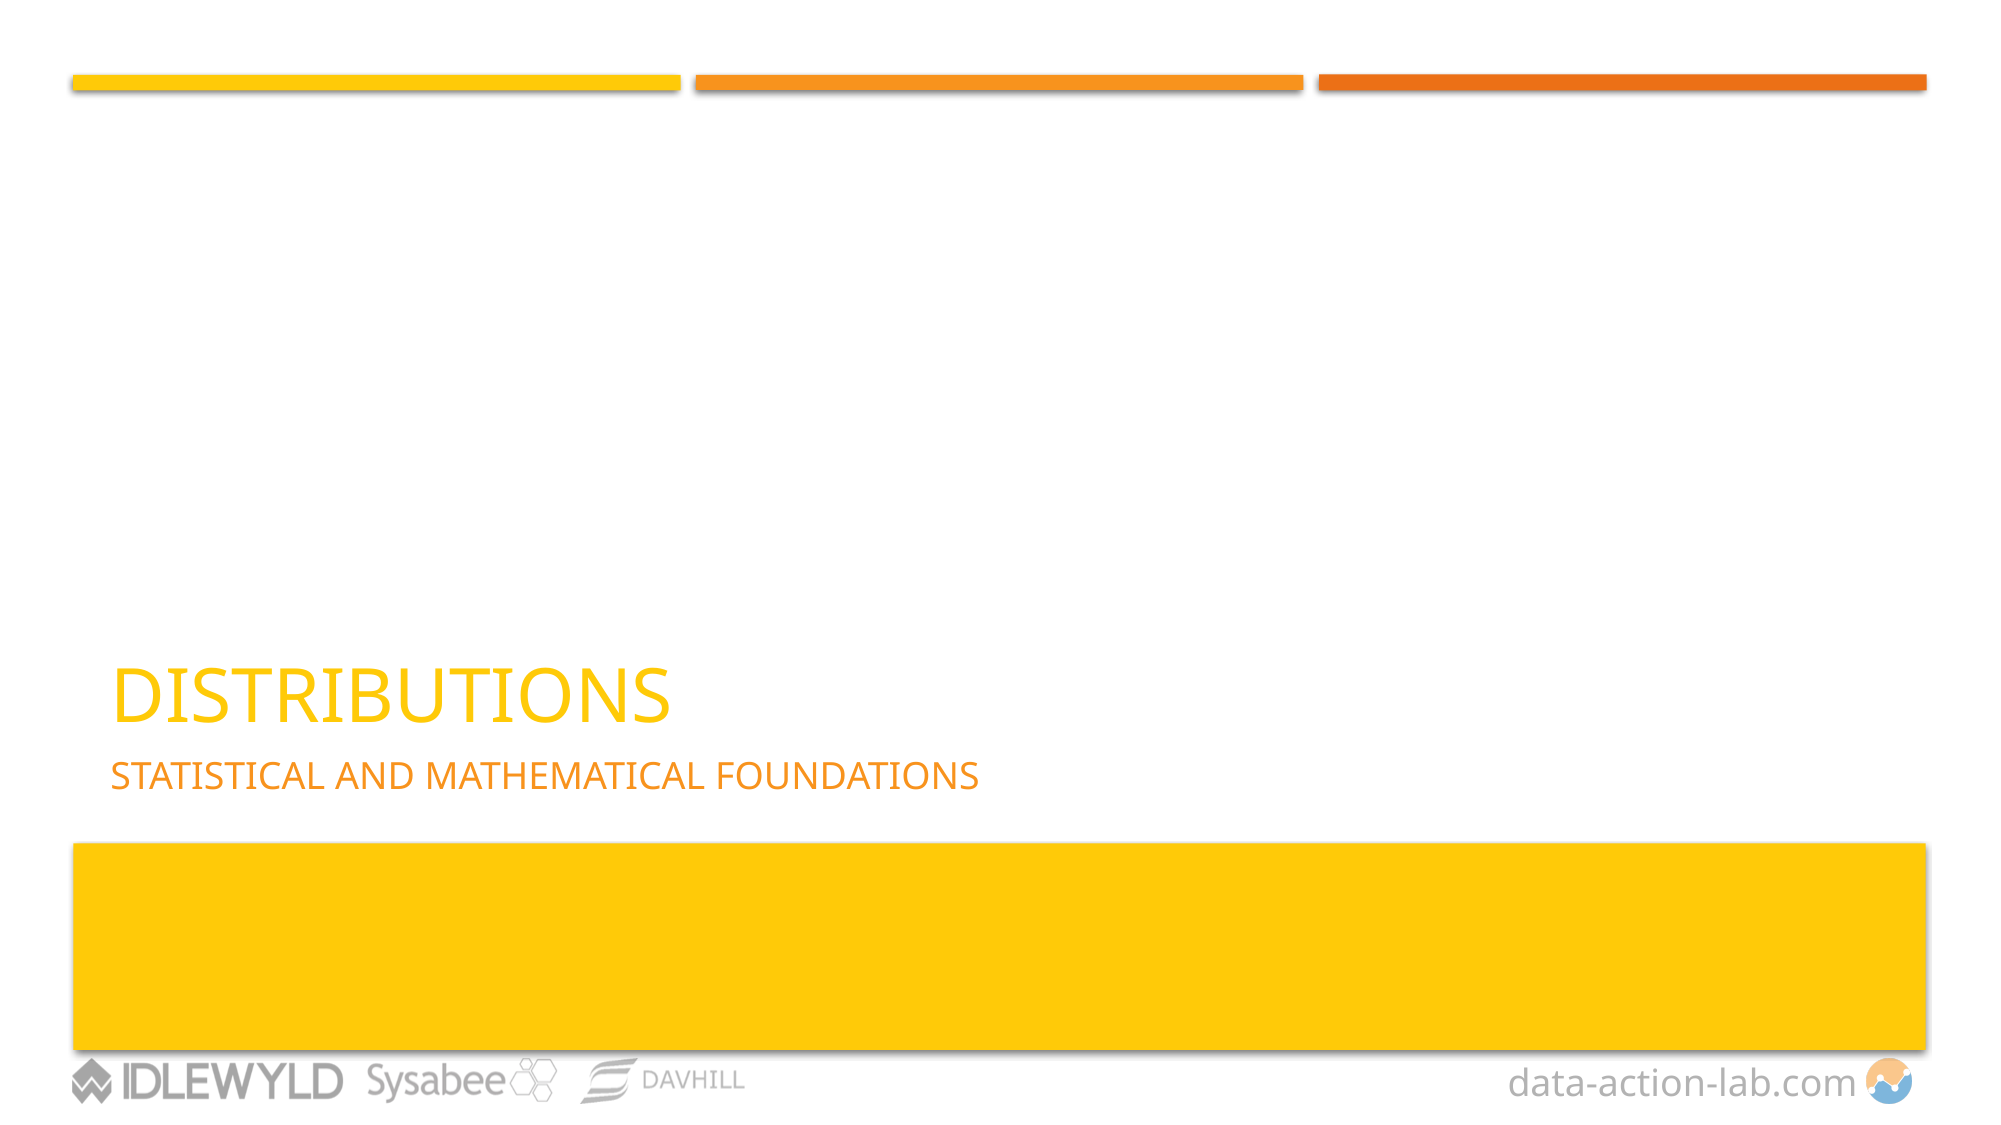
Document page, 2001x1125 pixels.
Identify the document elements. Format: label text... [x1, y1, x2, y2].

picture [72, 1058, 745, 1104]
title DISTRIBUTIONS [95, 499, 1905, 744]
list STATISTICAL AND MATHEMATICAL FOUNDATIONS [95, 744, 1905, 844]
